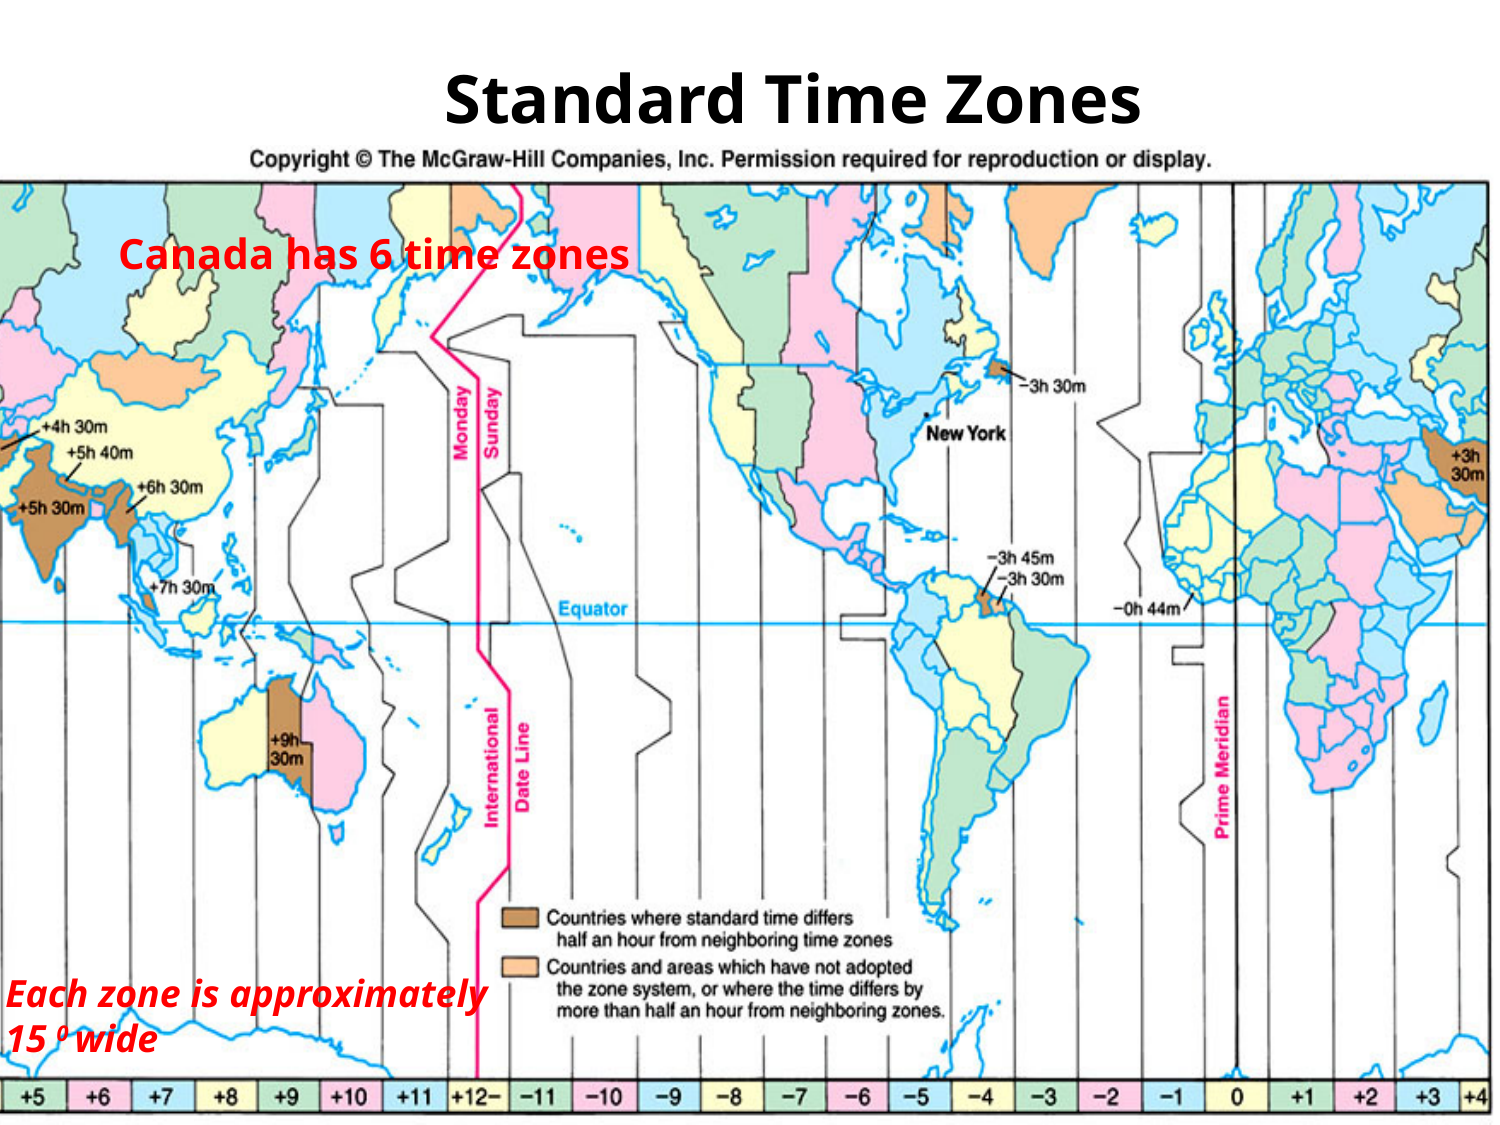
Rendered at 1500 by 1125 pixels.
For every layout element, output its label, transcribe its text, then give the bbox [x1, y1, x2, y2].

picture [0, 145, 1500, 1125]
text_box Standard Time Zones [429, 49, 1158, 143]
